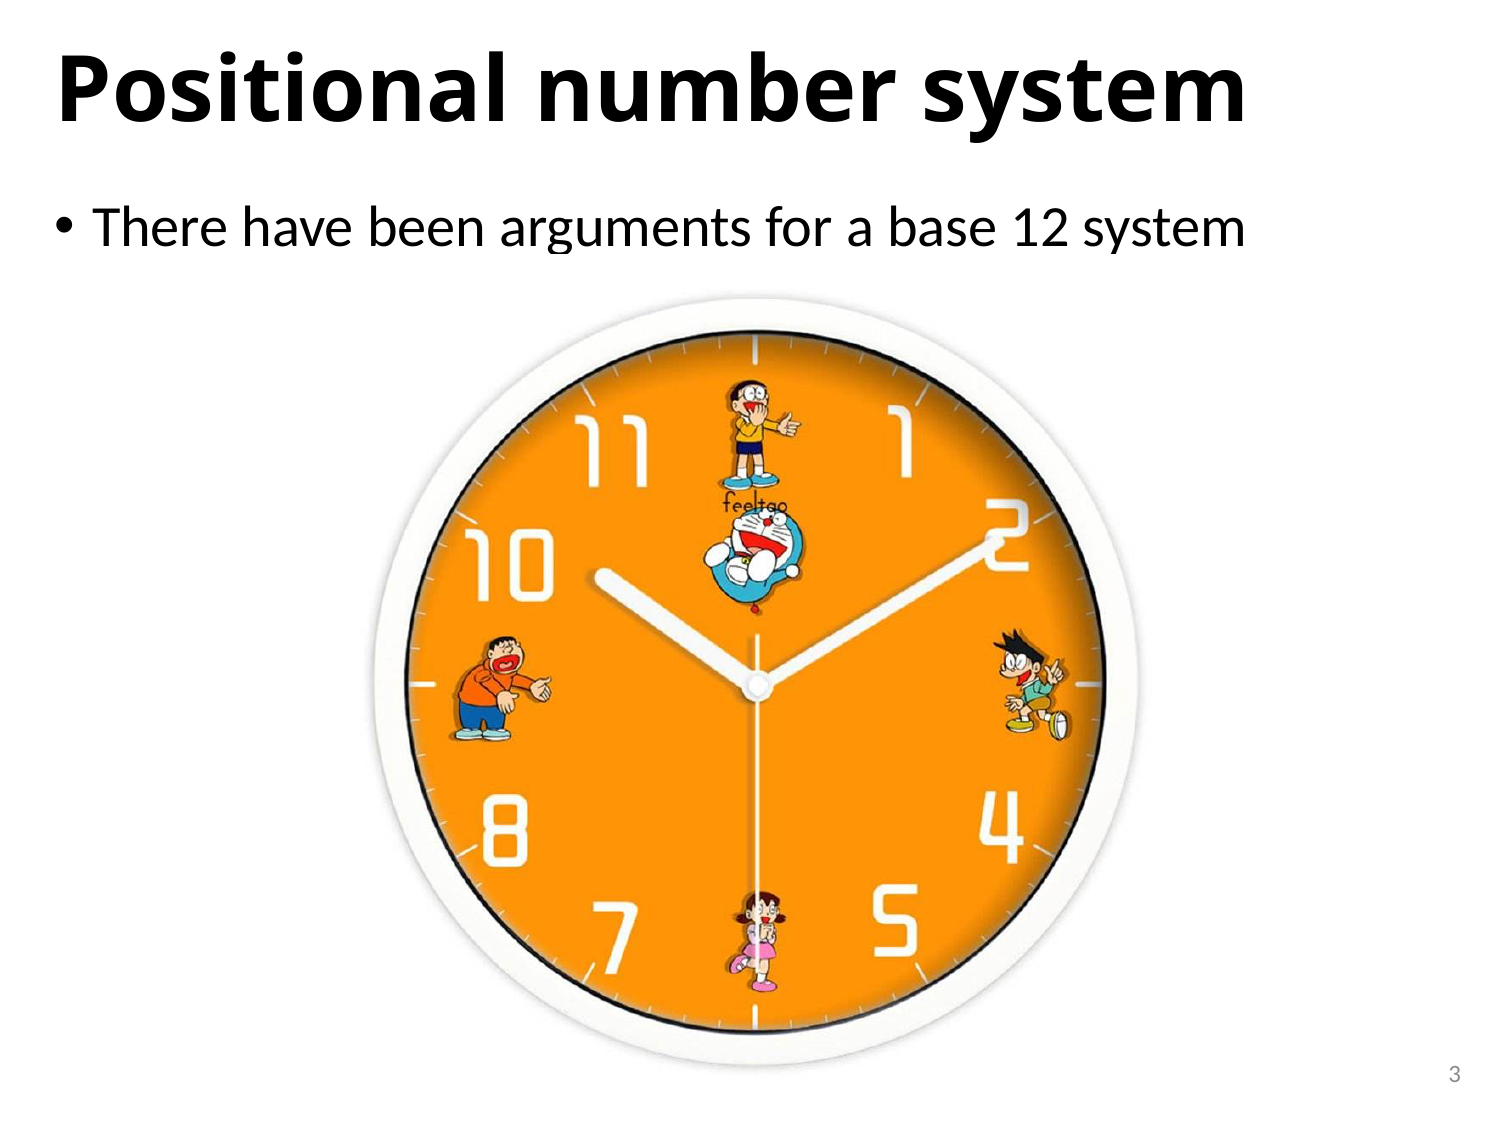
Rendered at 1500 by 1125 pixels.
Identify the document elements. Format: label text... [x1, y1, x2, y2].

title Positional number system [39, 22, 1461, 161]
picture [325, 254, 1174, 1103]
slide_number 3 [1174, 1042, 1477, 1103]
list There have been arguments for a base 12 system [39, 188, 1461, 1085]
